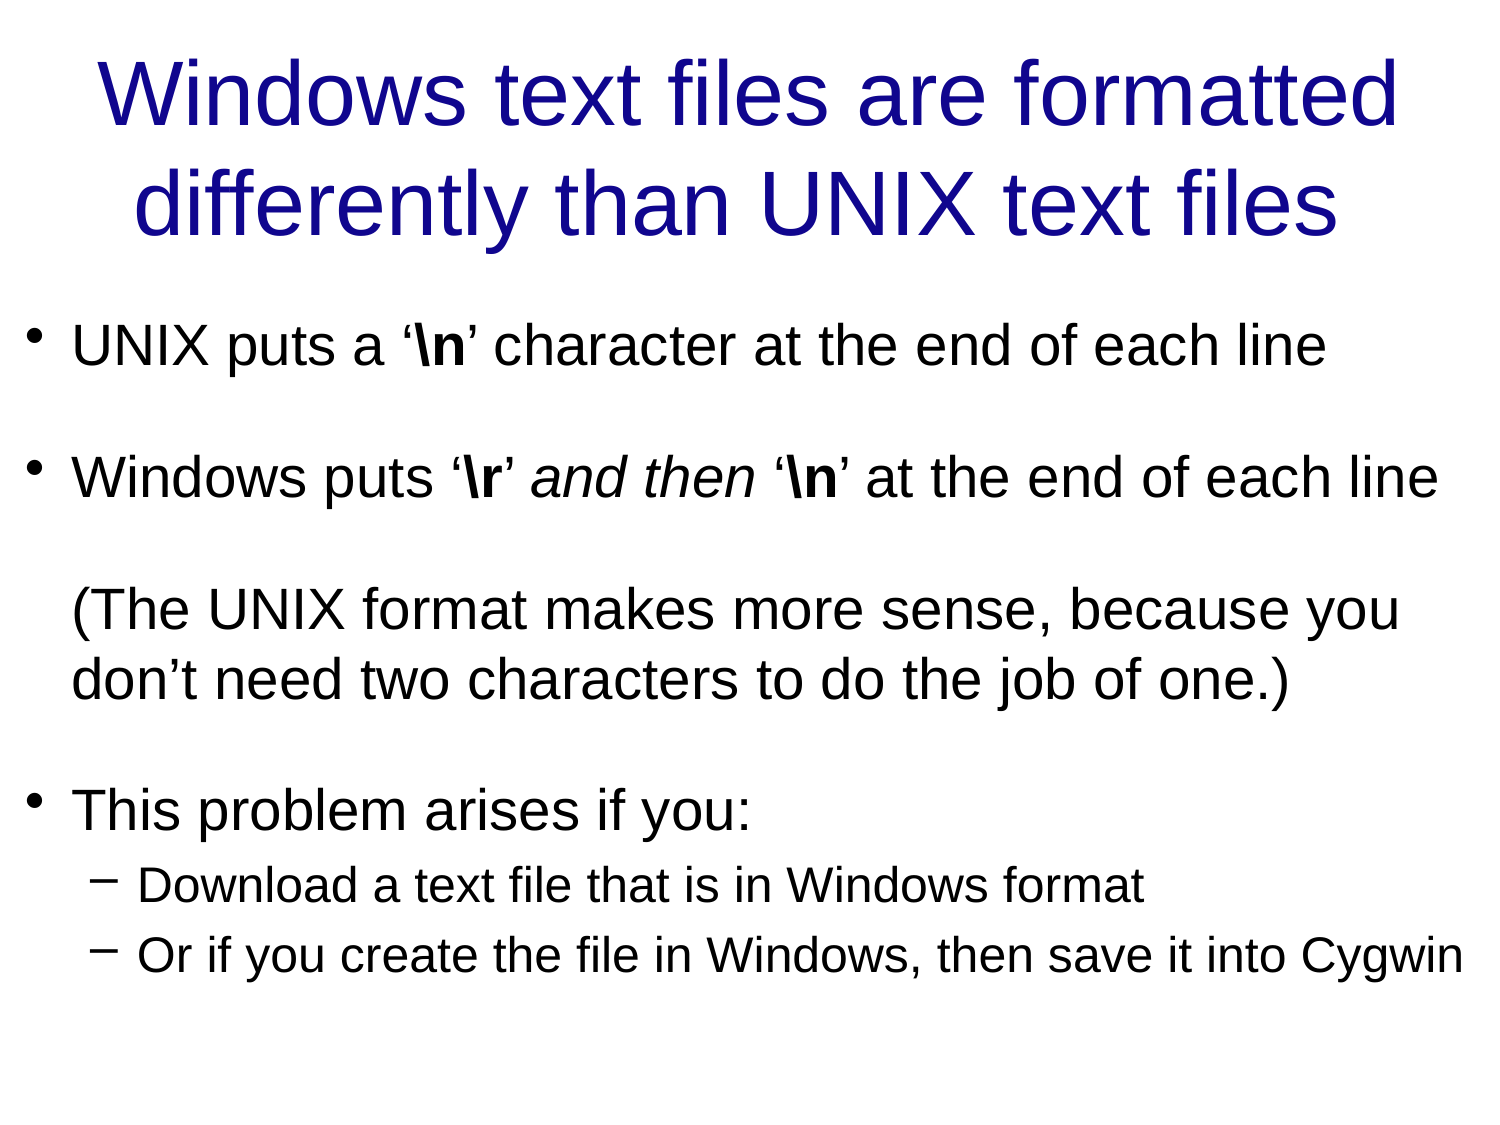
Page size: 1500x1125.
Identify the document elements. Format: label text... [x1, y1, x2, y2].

list UNIX puts a ‘\n’ character at the end of each line Windows puts ‘\r’ and then ‘\n’ at the end of each line (The UNIX format makes more sense, because you don’t need two characters to do the job of one.) This problem arises if you: Download a text file that is in Windows format Or if you create the file in Windows, then save it into Cygwin [0, 299, 1500, 1125]
title Windows text files are formatted differently than UNIX text files [0, 0, 1500, 288]
